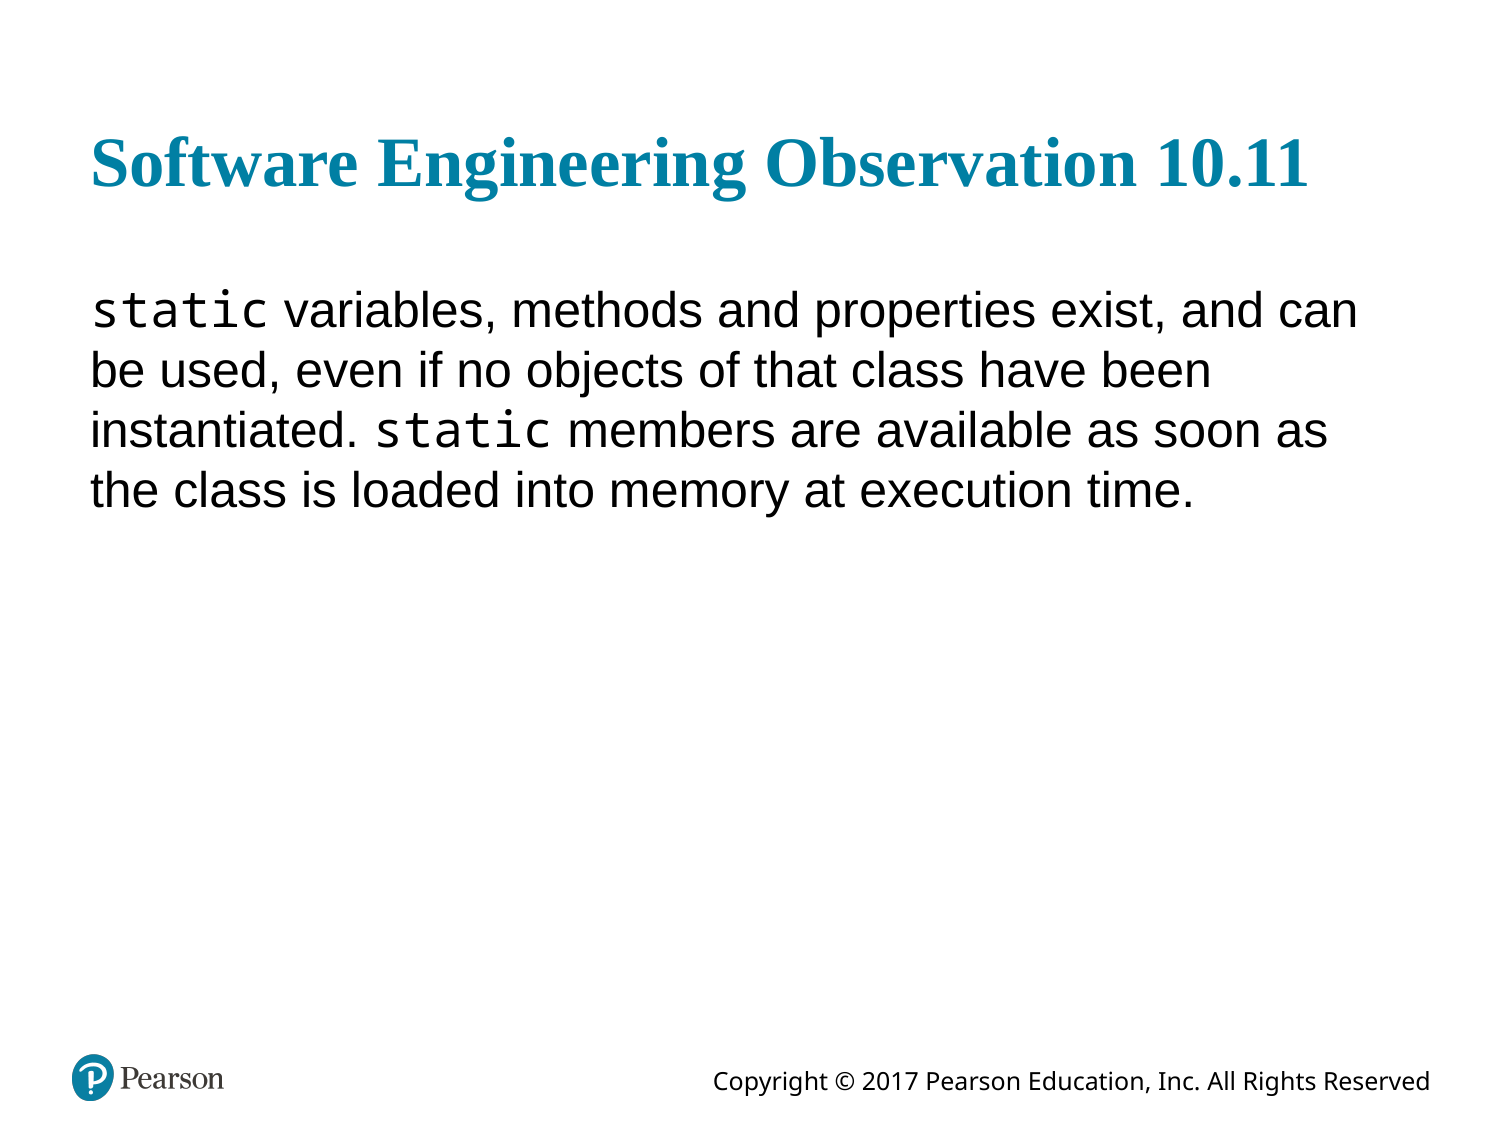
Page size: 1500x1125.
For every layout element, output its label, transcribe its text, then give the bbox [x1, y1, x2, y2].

picture [80, 1063, 106, 1088]
list static variables, methods and properties exist, and can be used, even if no objects of that class have been instantiated. static members are available as soon as the class is loaded into memory at execution time. [75, 262, 1425, 1025]
picture [98, 1054, 224, 1101]
picture [72, 1087, 83, 1101]
title Software Engineering Observation 10.11 [75, 35, 1425, 216]
picture [72, 1054, 88, 1070]
